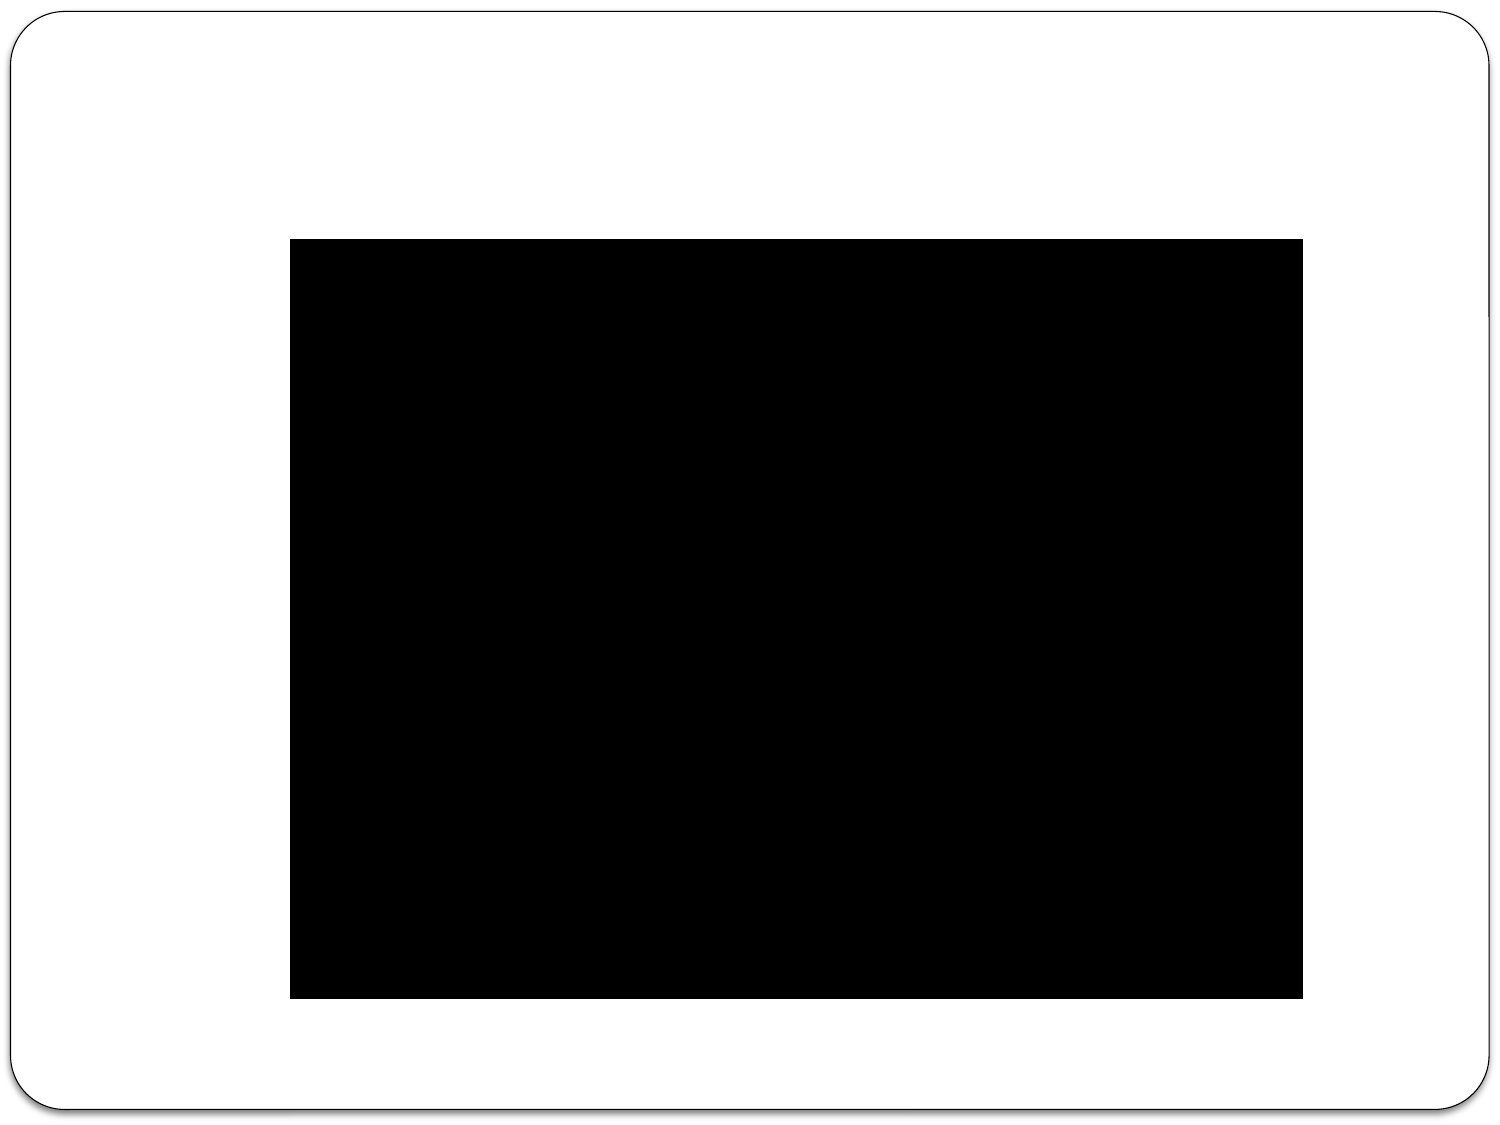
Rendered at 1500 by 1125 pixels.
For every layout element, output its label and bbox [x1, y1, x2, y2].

list [289, 238, 1304, 1000]
